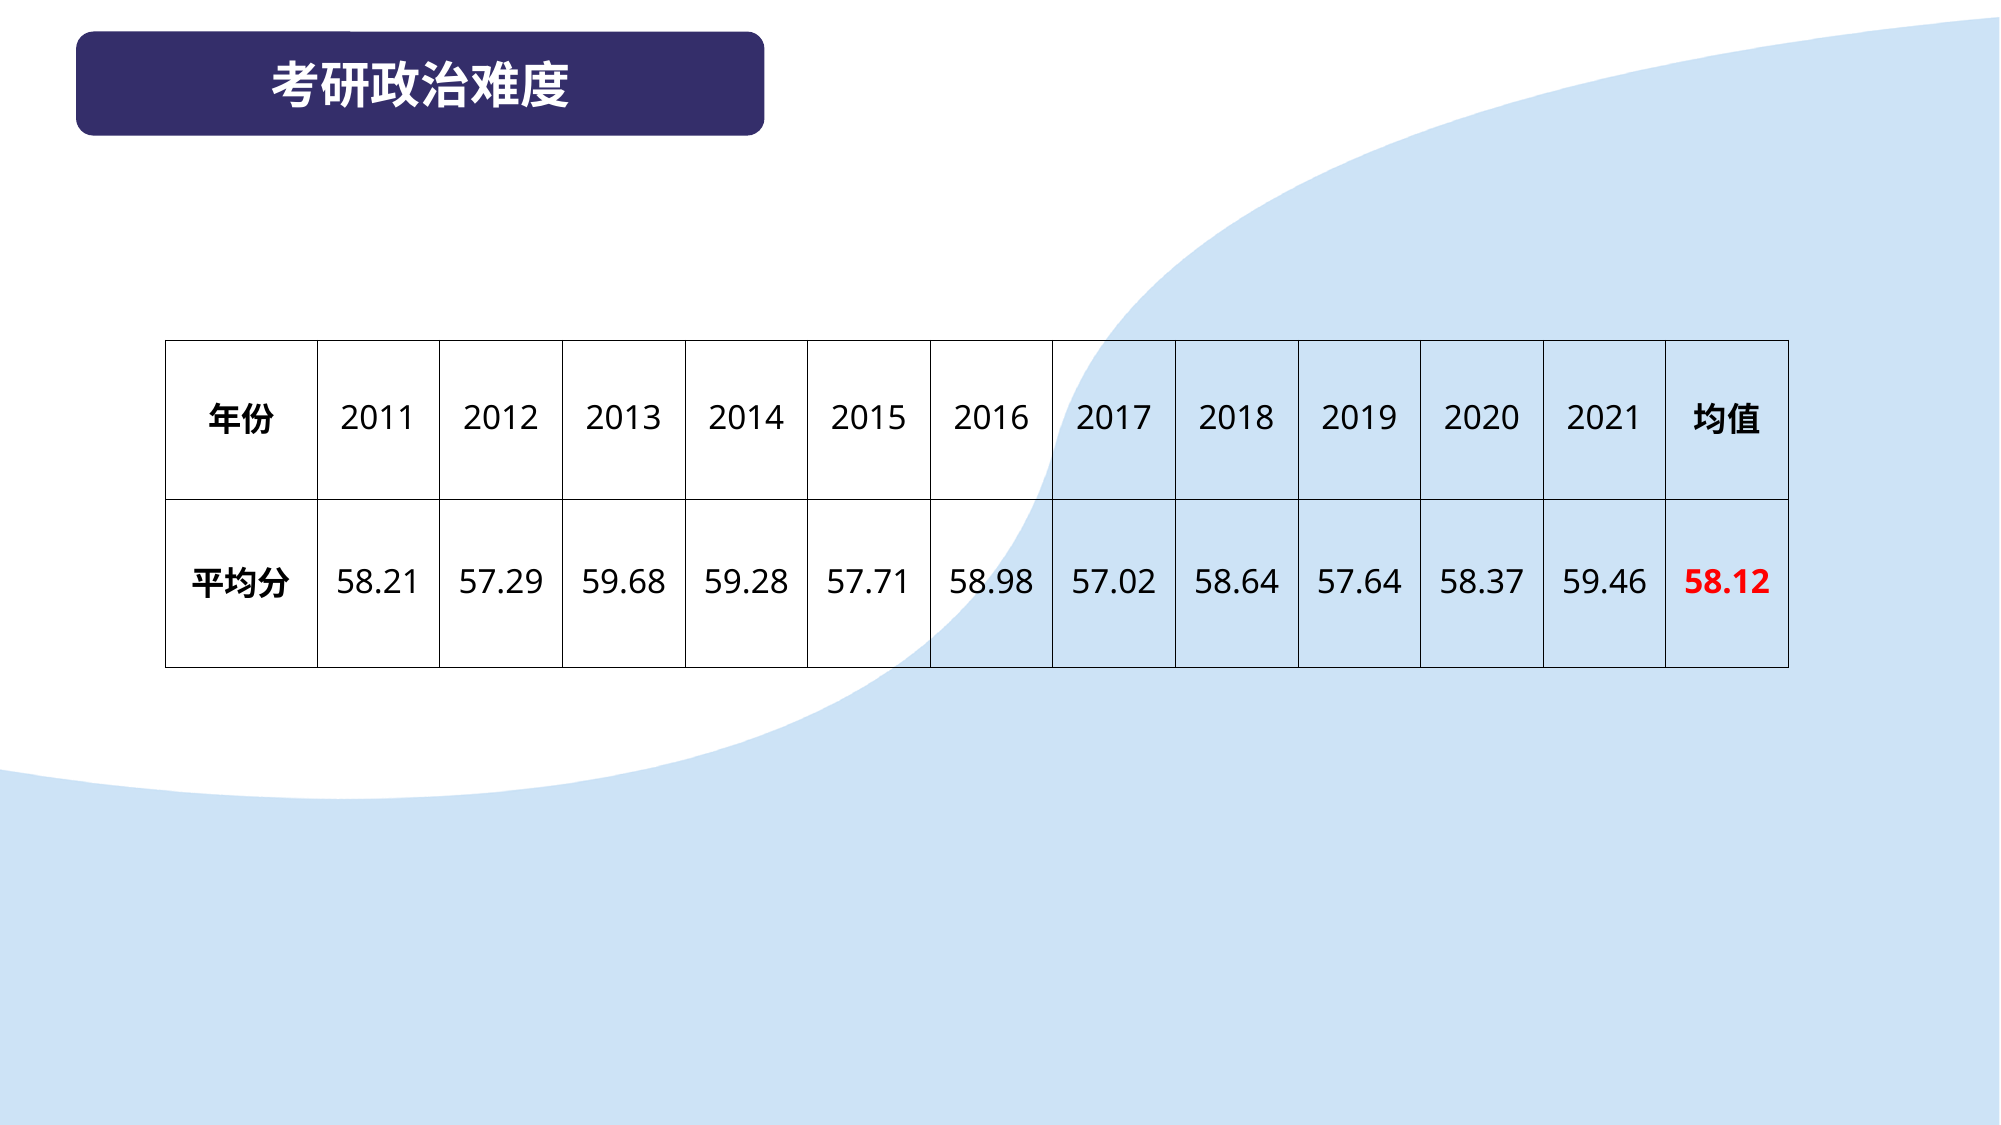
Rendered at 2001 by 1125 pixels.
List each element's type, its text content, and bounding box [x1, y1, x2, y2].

table_header 2013 [563, 341, 685, 499]
table_header 均值 [1666, 341, 1788, 499]
table_header 2019 [1299, 341, 1420, 499]
table_header 2016 [931, 341, 1052, 499]
table_header 2012 [440, 341, 562, 499]
table_cell 58.37 [1421, 500, 1543, 667]
table_header 2015 [808, 341, 930, 499]
table_header 2021 [1544, 341, 1665, 499]
table_header 2014 [686, 341, 807, 499]
table_cell 57.29 [440, 500, 562, 667]
table_cell 58.12 [1666, 500, 1788, 667]
table_cell 57.71 [808, 500, 930, 667]
table_cell 平均分 [166, 500, 317, 667]
table_cell 57.64 [1299, 500, 1420, 667]
table_header 2011 [318, 341, 439, 499]
table_header 年份 [166, 341, 317, 499]
table_cell 59.68 [563, 500, 685, 667]
table_cell 58.21 [318, 500, 439, 667]
table_cell 58.98 [931, 500, 1052, 667]
table_cell 59.28 [686, 500, 807, 667]
table_cell 59.46 [1544, 500, 1665, 667]
picture [0, 0, 2000, 1125]
table_header 2020 [1421, 341, 1543, 499]
table_header 2018 [1176, 341, 1298, 499]
text_box 考研政治难度 [74, 30, 766, 137]
table_cell 57.02 [1053, 500, 1175, 667]
table_cell 58.64 [1176, 500, 1298, 667]
table_header 2017 [1053, 341, 1175, 499]
